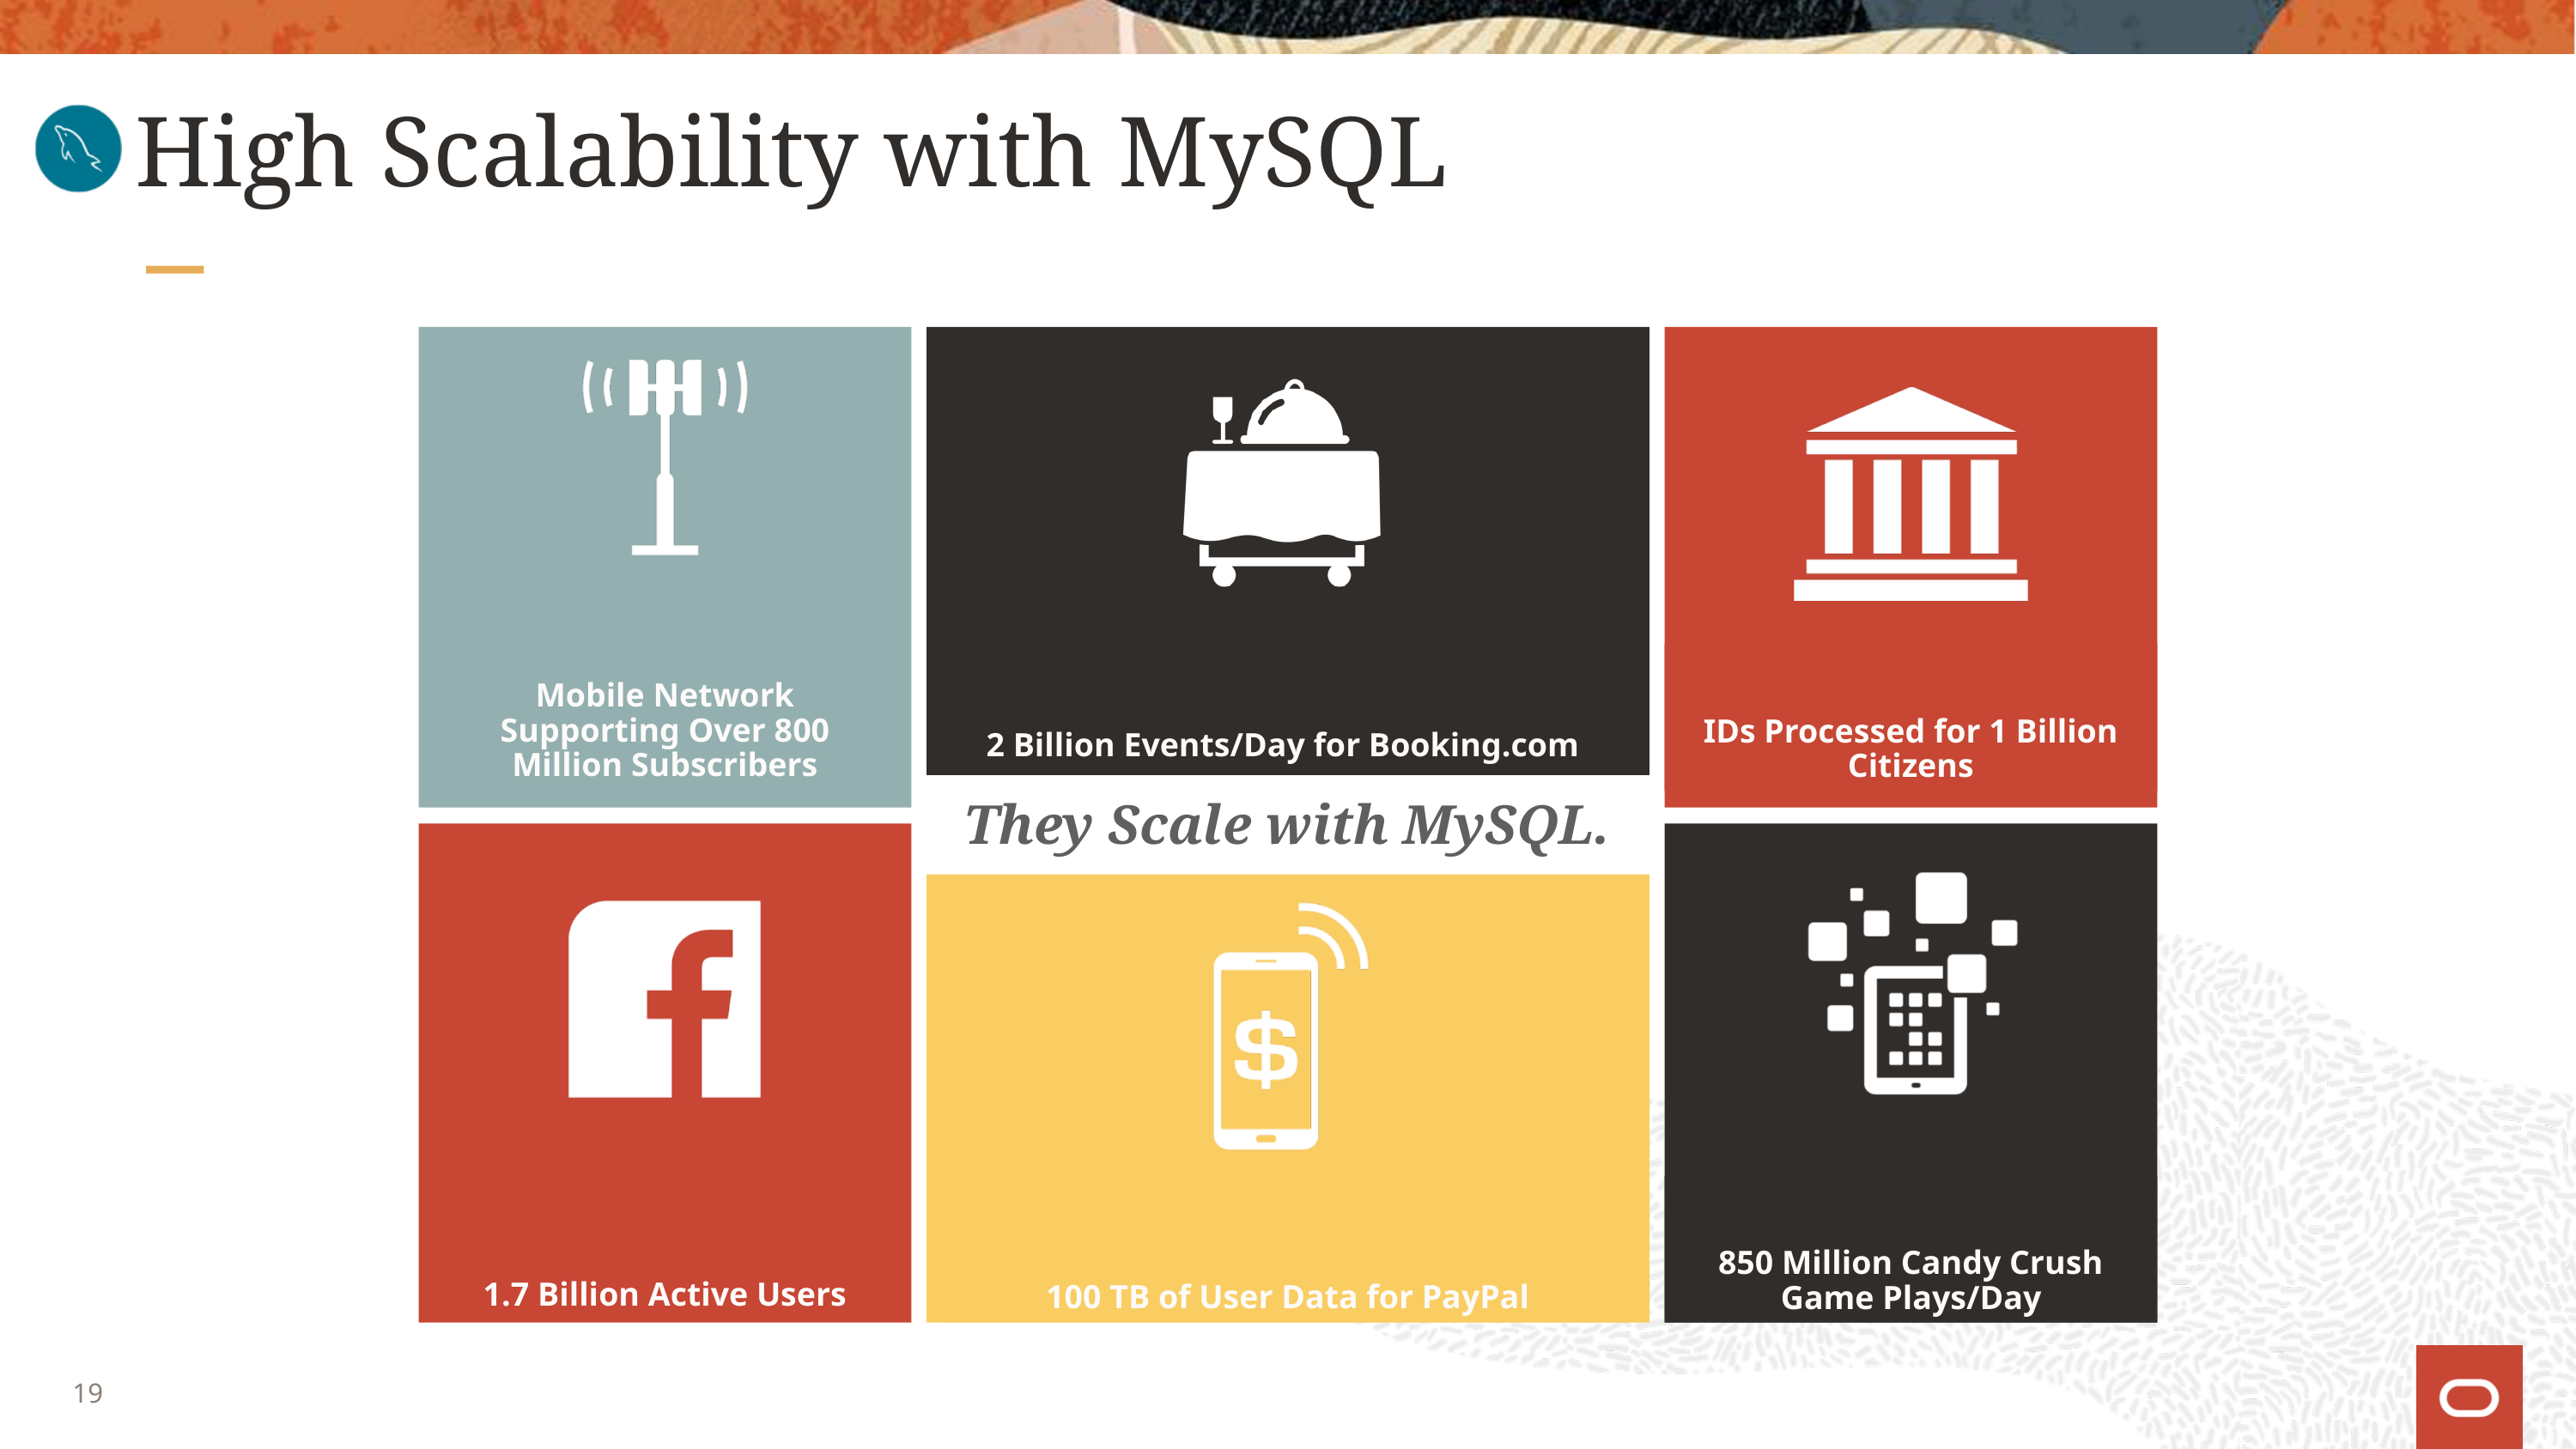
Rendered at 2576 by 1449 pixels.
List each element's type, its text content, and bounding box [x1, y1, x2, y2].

title High Scalability with MySQL [131, 86, 2445, 252]
picture [0, 0, 2576, 54]
picture [2416, 1345, 2523, 1449]
picture [29, 100, 127, 197]
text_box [418, 310, 2158, 1323]
